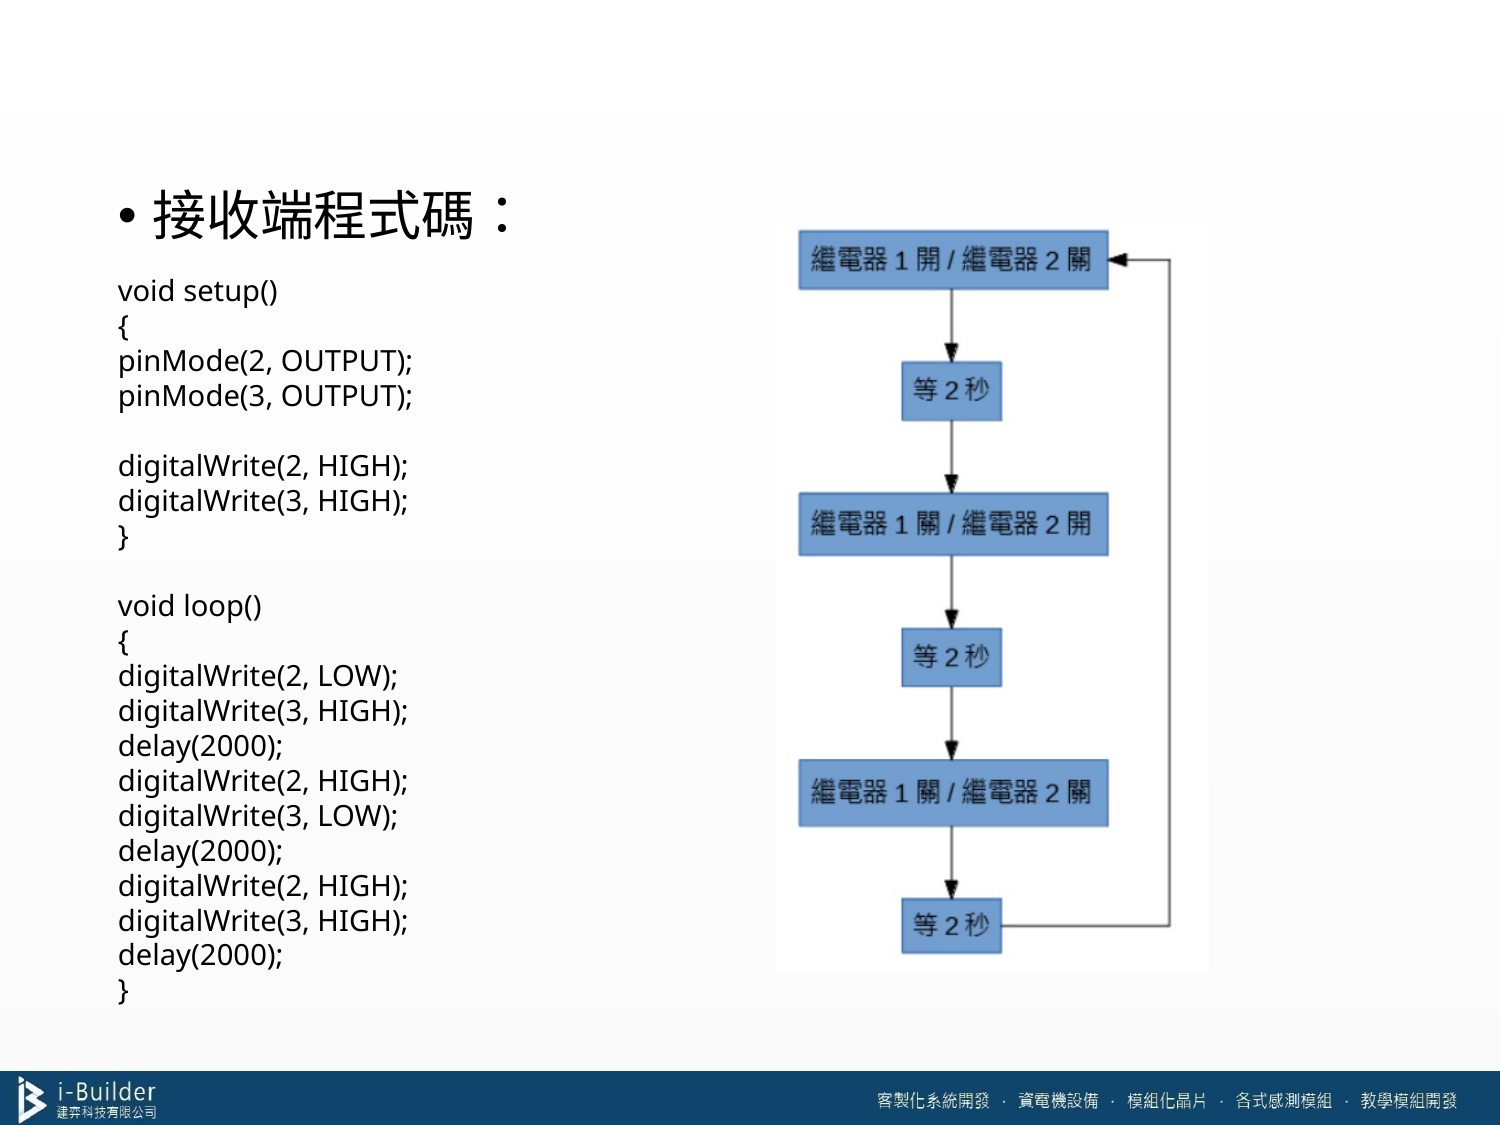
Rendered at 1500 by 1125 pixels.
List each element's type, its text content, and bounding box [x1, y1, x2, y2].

picture [0, 1071, 1500, 1125]
text_box void setup() { pinMode(2, OUTPUT); pinMode(3, OUTPUT); digitalWrite(2, HIGH); digitalWrite(3, HIGH); } void loop() { digitalWrite(2, LOW); digitalWrite(3, HIGH); delay(2000); digitalWrite(2, HIGH); digitalWrite(3, LOW); delay(2000); digitalWrite(2, HIGH); digitalWrite(3, HIGH); delay(2000); } [103, 265, 562, 1014]
picture [776, 221, 1209, 974]
list 接收端程式碼： [103, 181, 1397, 1014]
